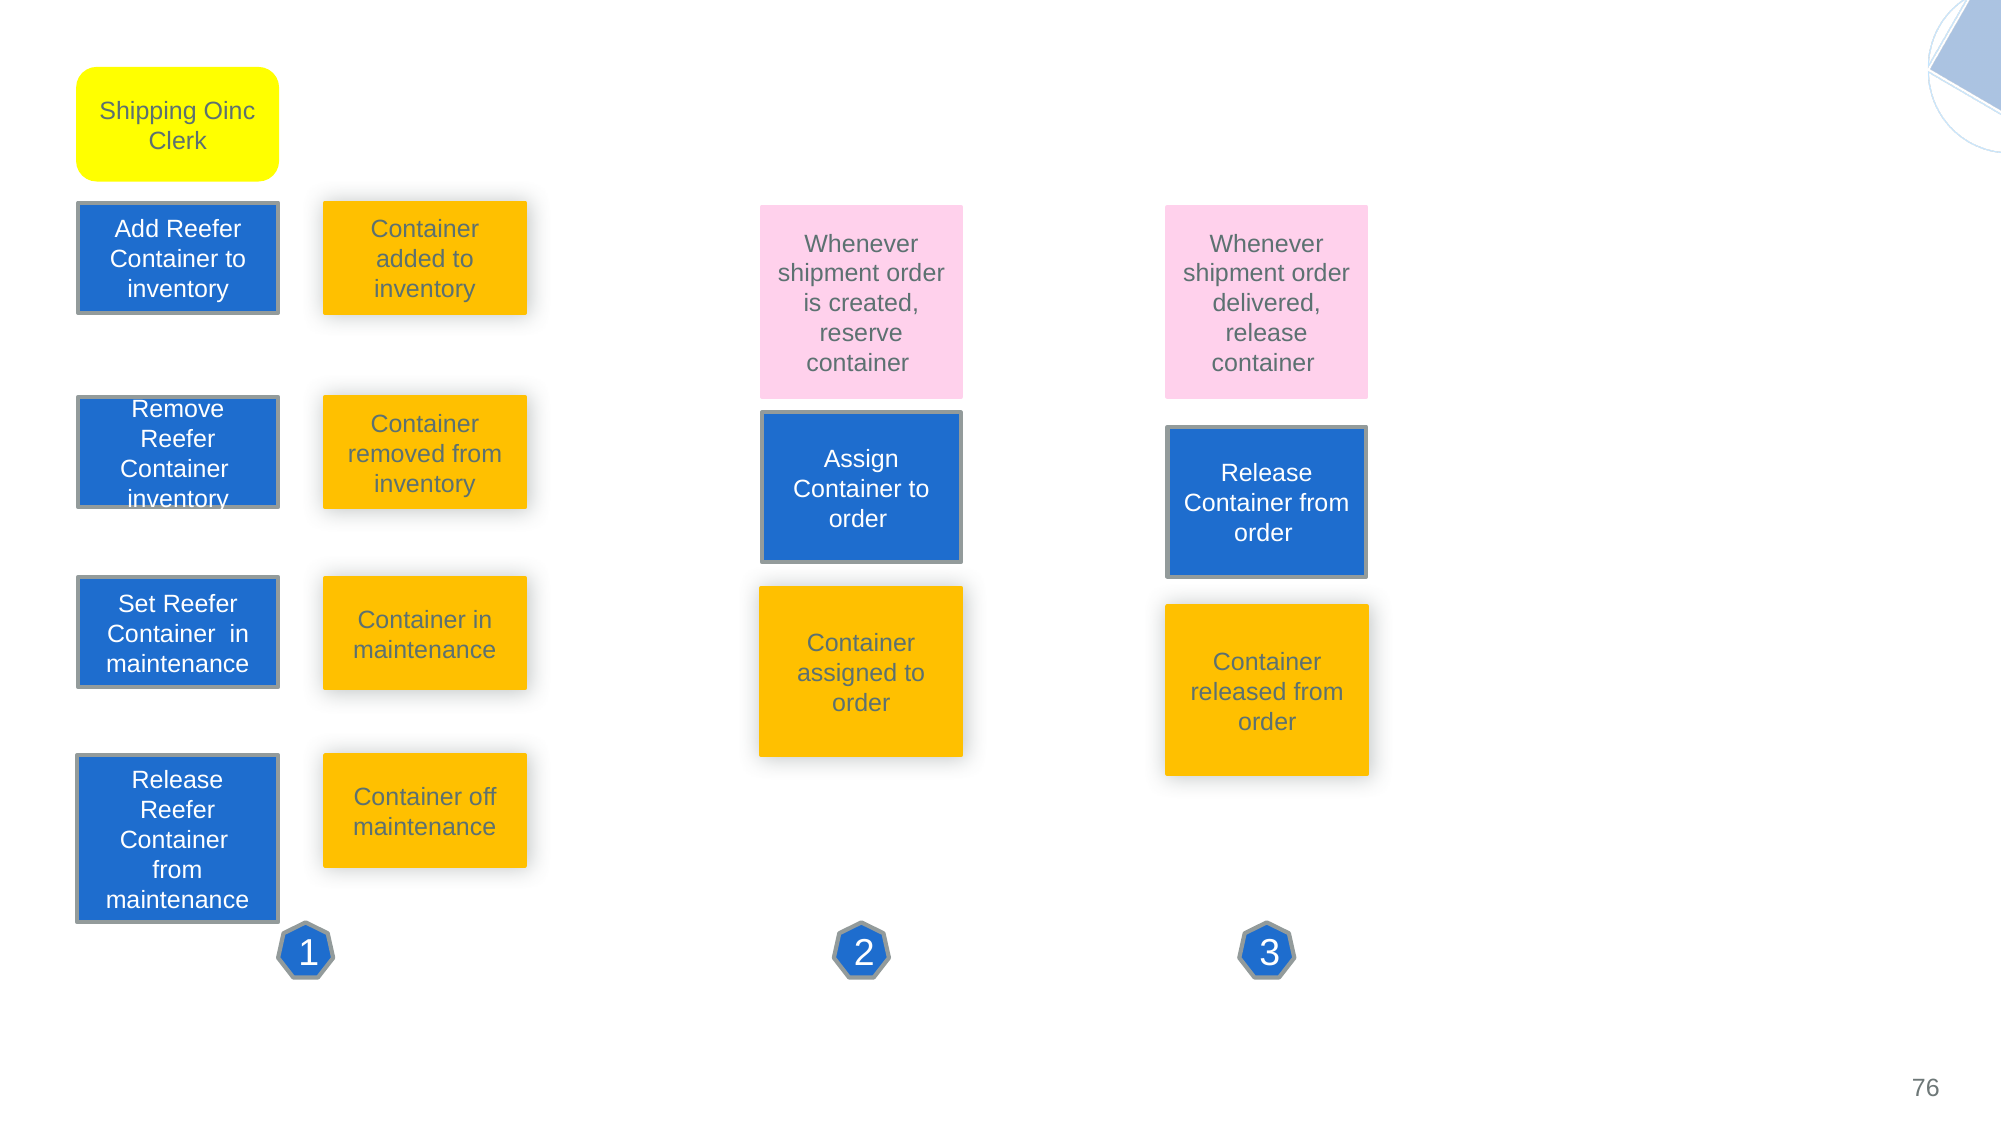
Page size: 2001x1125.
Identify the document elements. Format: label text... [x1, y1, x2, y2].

text_box Container off maintenance [323, 753, 527, 868]
text_box Assign Container to order [760, 410, 963, 564]
text_box Container assigned to order [759, 586, 963, 757]
text_box Set Reefer Container in maintenance [76, 575, 280, 689]
slide_number 76 [1867, 1056, 1955, 1117]
text_box Container added to inventory [323, 201, 527, 315]
text_box 2 [831, 920, 892, 980]
text_box Container released from order [1165, 604, 1369, 776]
text_box Release Reefer Container from maintenance [75, 753, 280, 924]
text_box Whenever shipment order is created, reserve container [760, 205, 963, 399]
text_box Container removed from inventory [323, 395, 527, 509]
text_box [1924, 0, 2001, 154]
text_box Remove Reefer Container inventory [76, 395, 280, 509]
text_box Release Container from order [1165, 425, 1368, 579]
text_box Shipping Oinc Clerk [76, 66, 280, 182]
text_box Add Reefer Container to inventory [76, 201, 280, 315]
text_box Whenever shipment order delivered, release container [1165, 205, 1368, 399]
text_box Container in maintenance [323, 576, 527, 690]
text_box 1 [276, 920, 336, 980]
text_box 3 [1237, 920, 1297, 980]
